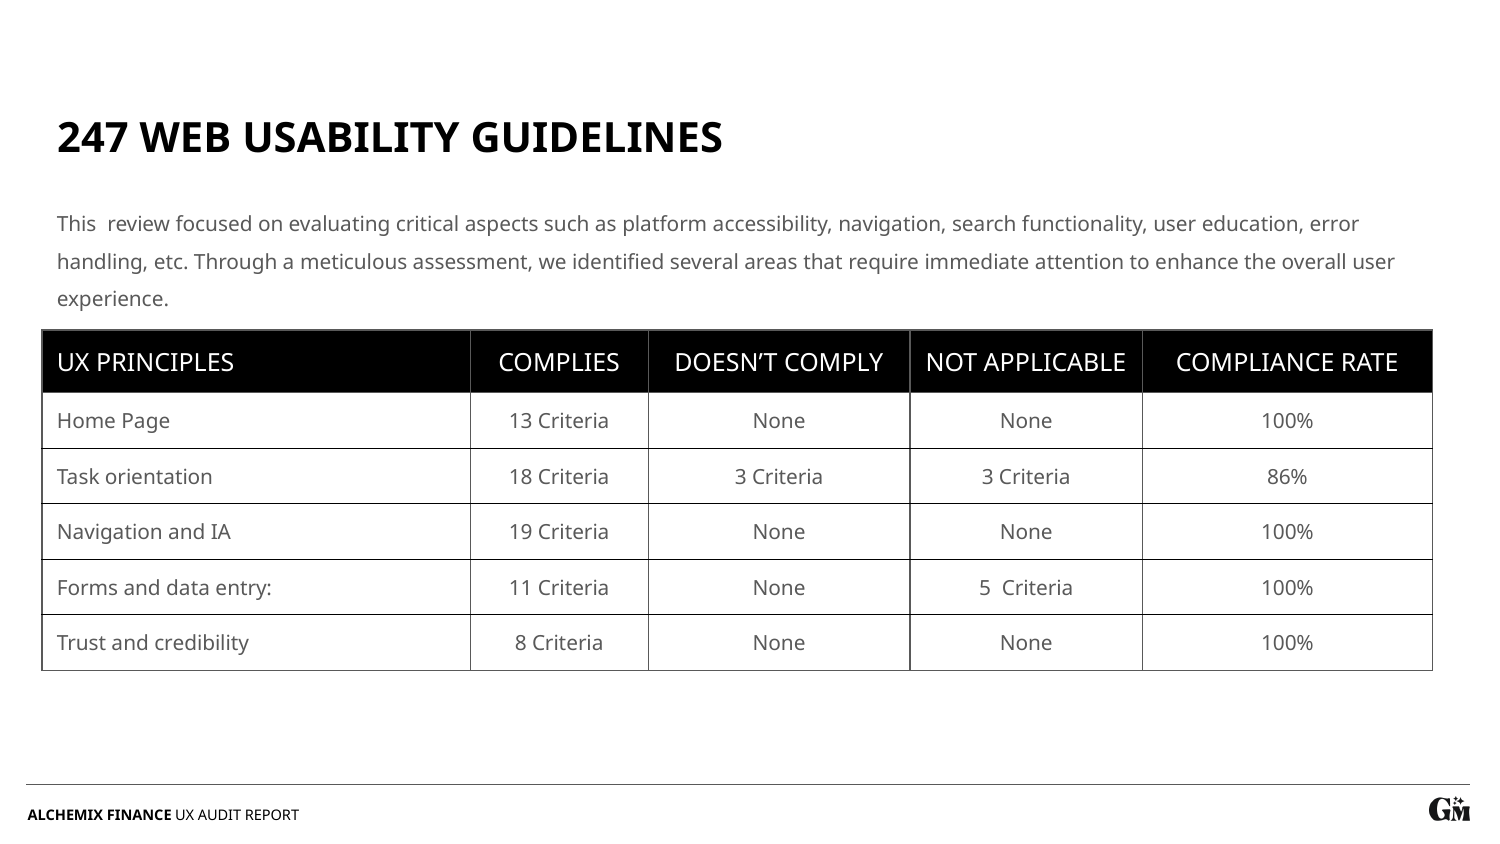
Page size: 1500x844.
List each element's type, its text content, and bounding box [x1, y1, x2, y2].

table_cell 18 Criteria [471, 449, 648, 503]
table_cell 100% [1143, 615, 1432, 670]
table_cell None [649, 615, 909, 670]
table_cell 5 Criteria [911, 560, 1142, 614]
table_cell None [911, 393, 1142, 448]
table_header DOESN’T COMPLY [649, 331, 909, 392]
table_cell Task orientation [43, 449, 470, 503]
table_cell None [911, 504, 1142, 559]
table_cell Forms and data entry: [43, 560, 470, 614]
table_header COMPLIANCE RATE [1143, 331, 1432, 392]
table_cell None [649, 560, 909, 614]
table_cell 100% [1143, 393, 1432, 448]
table_cell 86% [1143, 449, 1432, 503]
table_cell None [649, 504, 909, 559]
table_cell 11 Criteria [471, 560, 648, 614]
table_cell 19 Criteria [471, 504, 648, 559]
table_cell None [911, 615, 1142, 670]
table_header UX PRINCIPLES [43, 331, 470, 392]
table_cell 100% [1143, 560, 1432, 614]
table_cell 13 Criteria [471, 393, 648, 448]
table_cell Home Page [43, 393, 470, 448]
table_header NOT APPLICABLE [911, 331, 1142, 392]
title 247 WEB USABILITY GUIDELINES [41, 96, 1397, 183]
table_cell Trust and credibility [43, 615, 470, 670]
table_header COMPLIES [471, 331, 648, 392]
table_cell 3 Criteria [911, 449, 1142, 503]
picture [1429, 796, 1470, 821]
table_cell None [649, 393, 909, 448]
text_box This review focused on evaluating critical aspects such as platform accessibility, navigation, search functionality, user education, error handling, etc. Through a meticulous assessment, we identified several areas that require immediate attention to enhance the overall user experience. [41, 183, 1432, 326]
table_cell 3 Criteria [649, 449, 909, 503]
table_cell 8 Criteria [471, 615, 648, 670]
table_cell 100% [1143, 504, 1432, 559]
table_cell Navigation and IA [43, 504, 470, 559]
